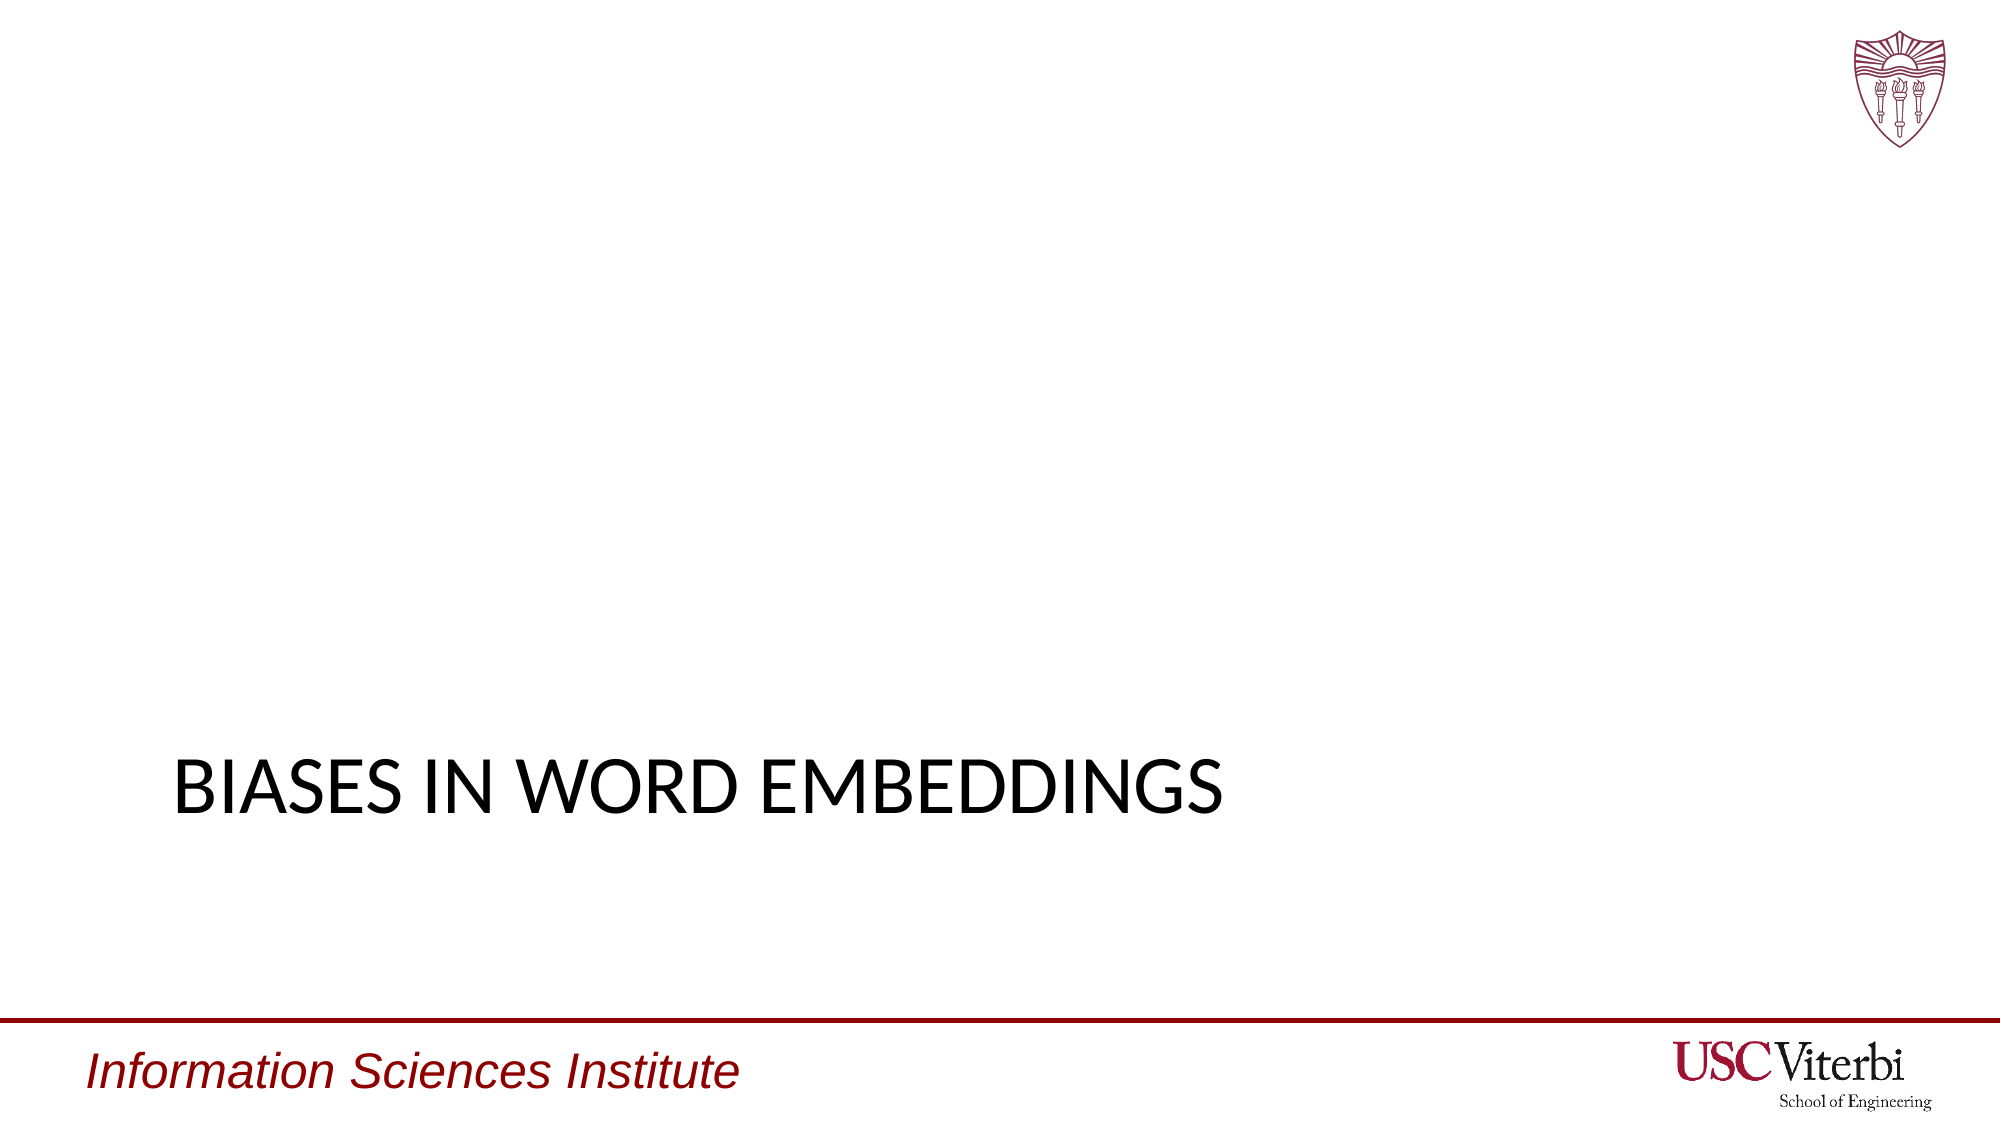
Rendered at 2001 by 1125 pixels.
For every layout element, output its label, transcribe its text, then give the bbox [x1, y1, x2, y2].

picture [1824, 13, 1975, 164]
picture [1641, 1027, 1964, 1118]
title BIASES IN WORD EMBEDDINGS [157, 722, 1858, 947]
